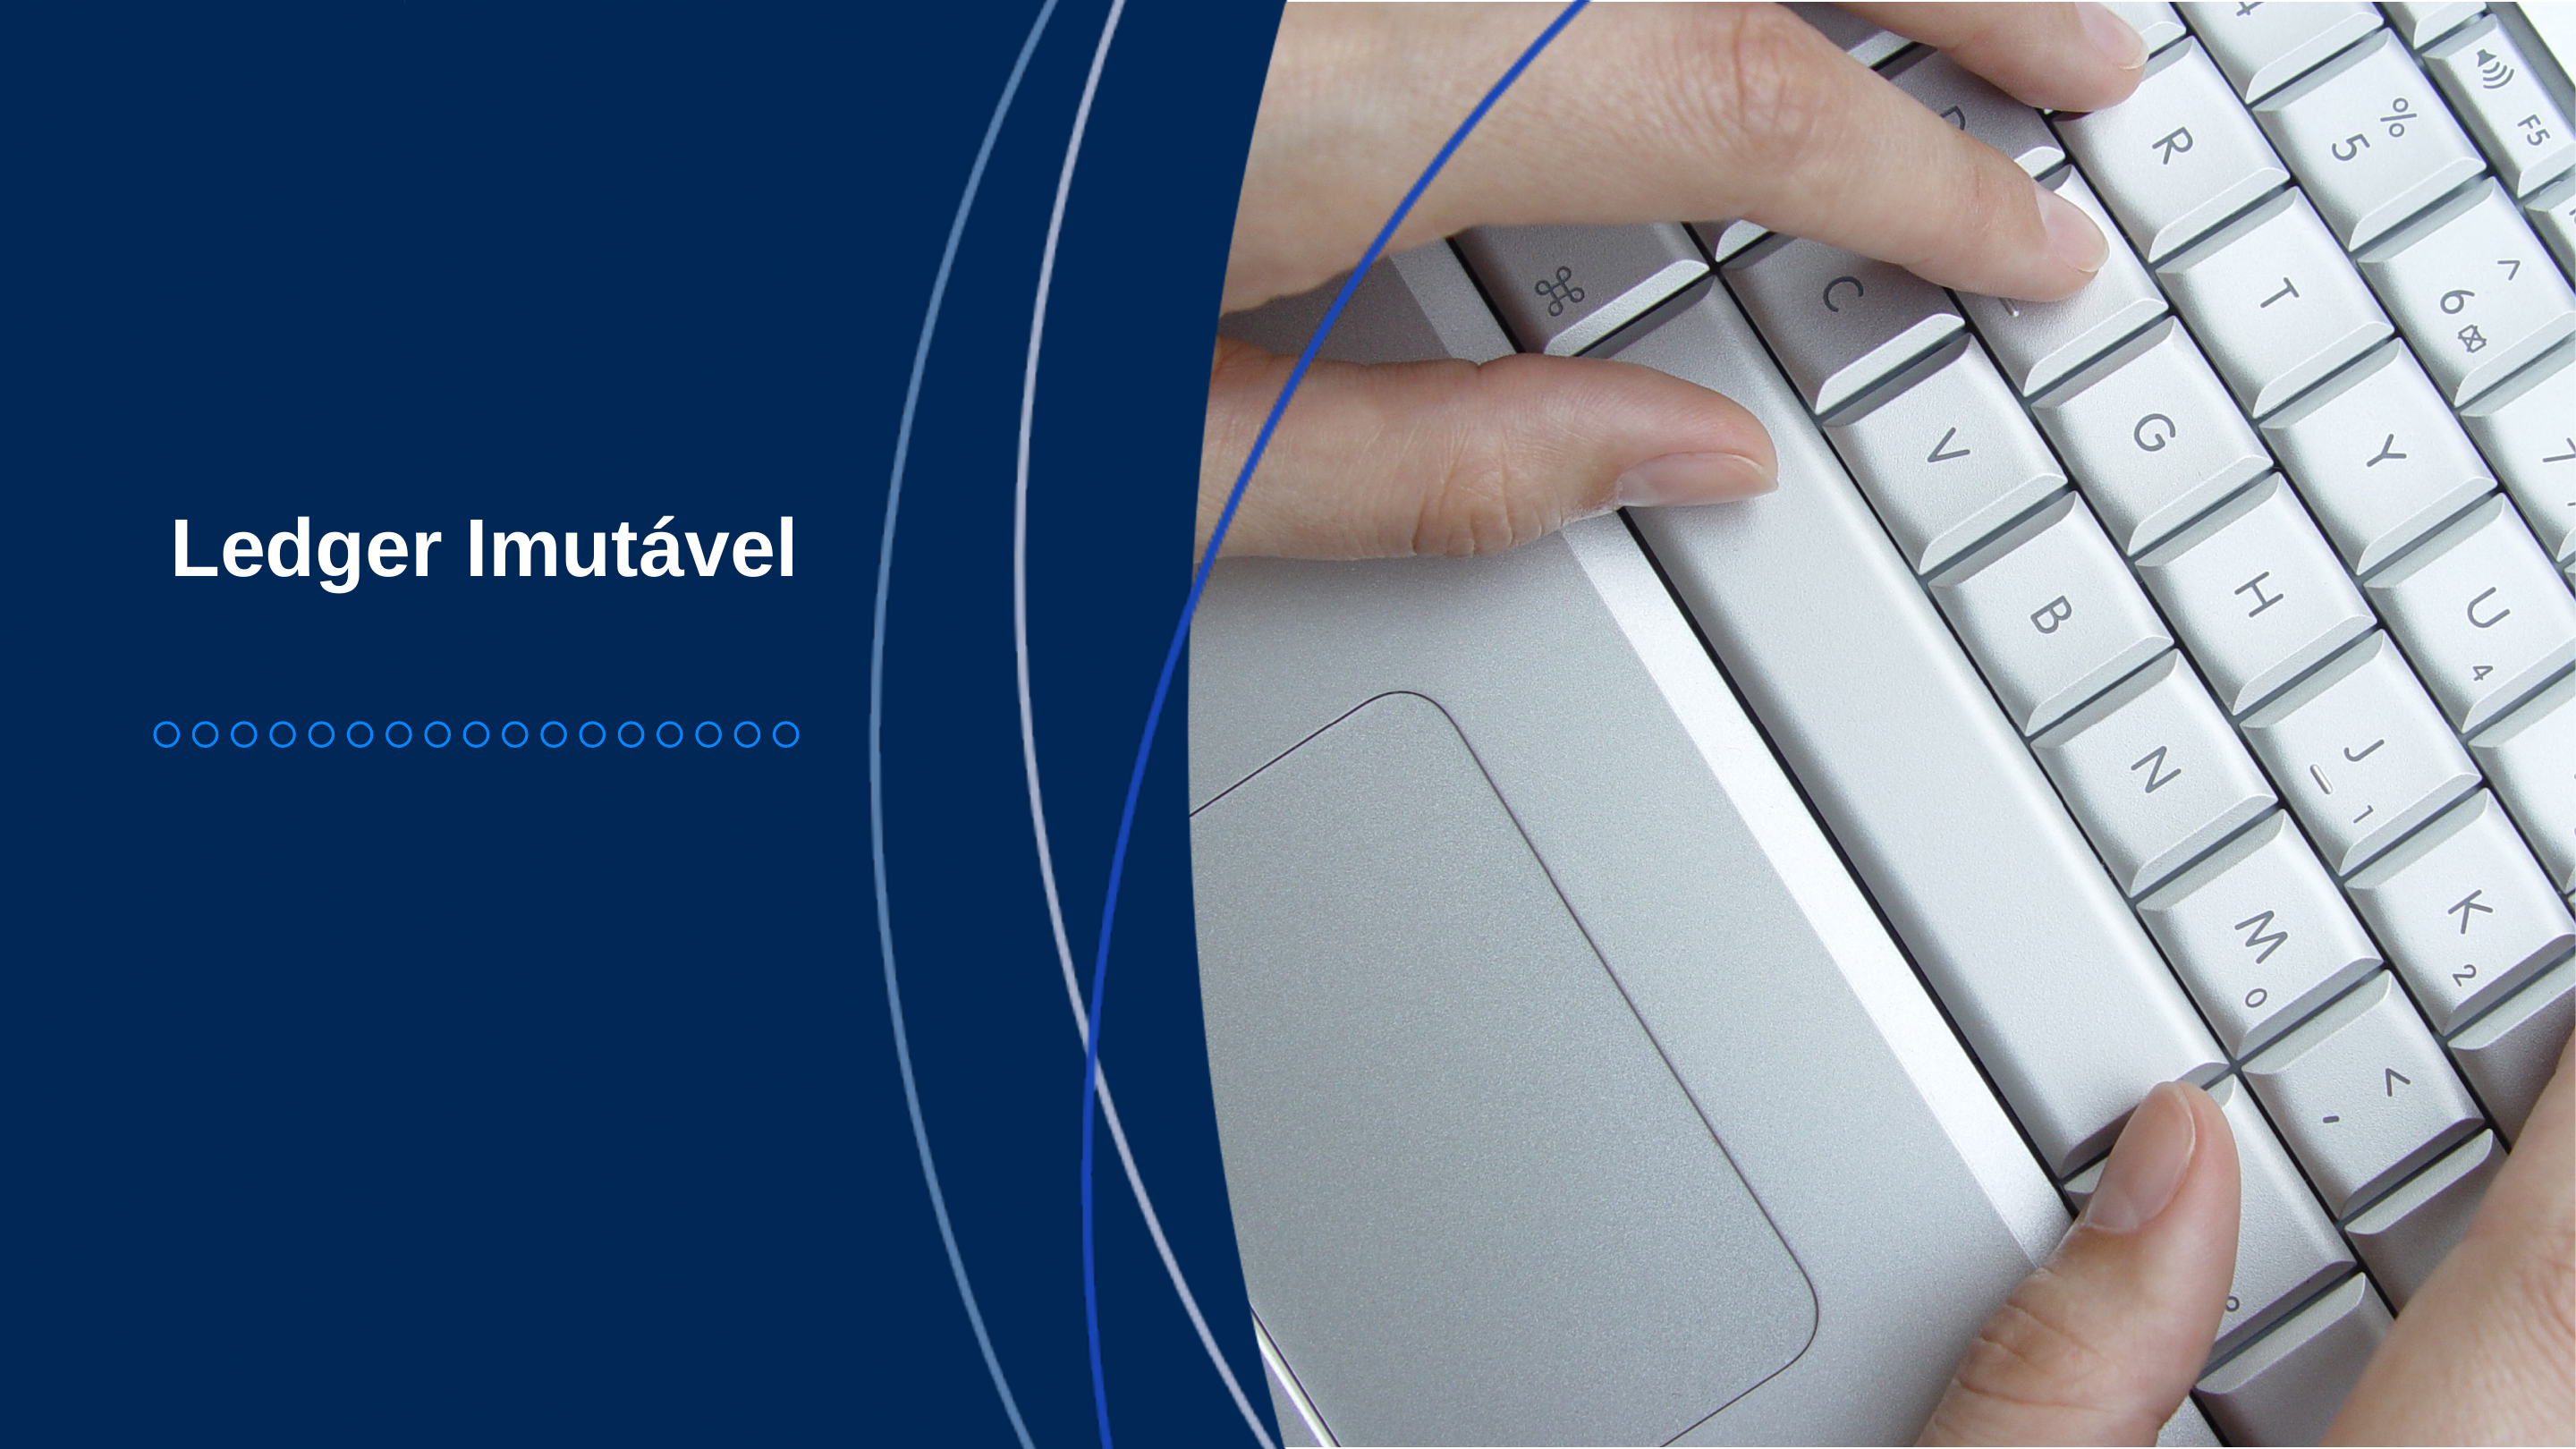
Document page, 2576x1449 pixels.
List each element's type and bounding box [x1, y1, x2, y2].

picture [0, 0, 2576, 1449]
text_box [154, 722, 762, 747]
